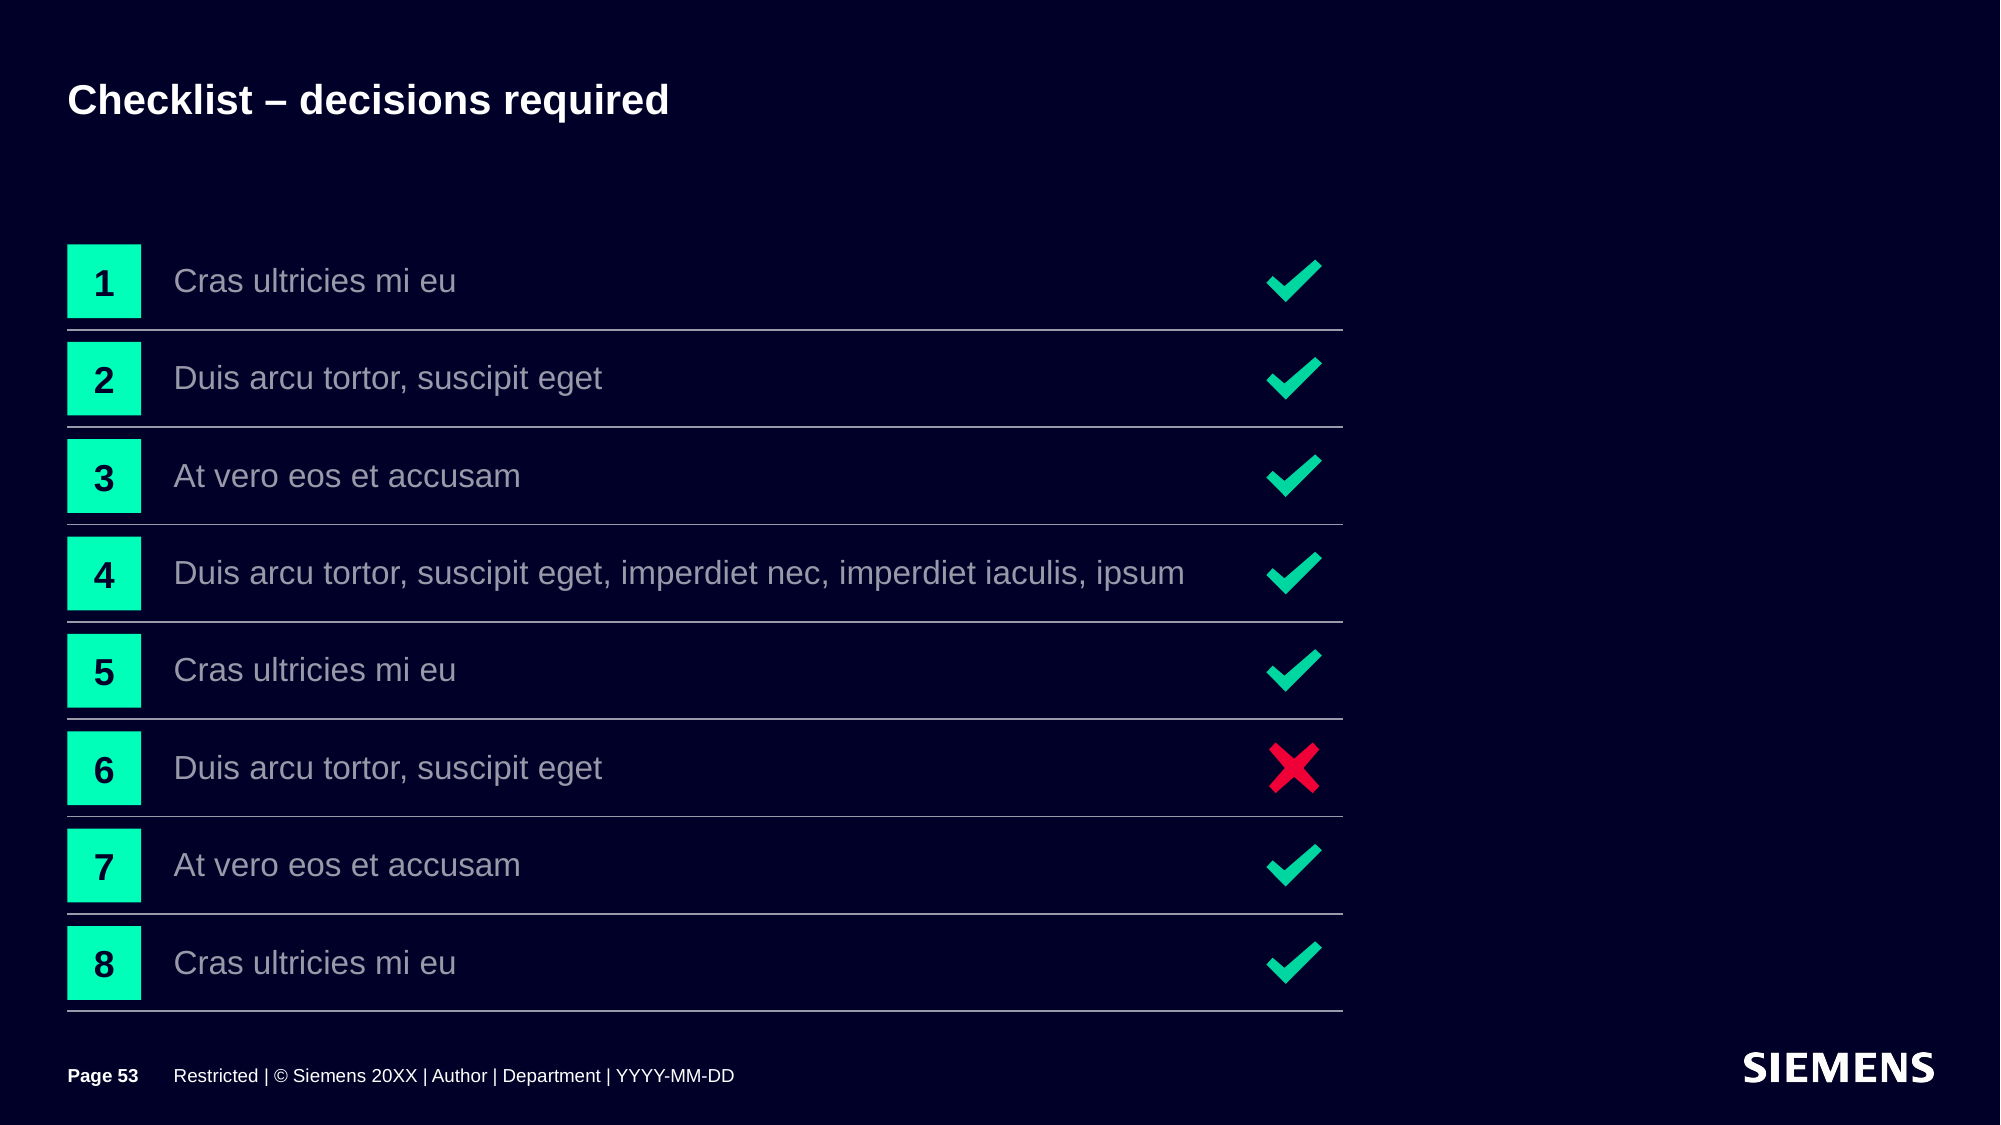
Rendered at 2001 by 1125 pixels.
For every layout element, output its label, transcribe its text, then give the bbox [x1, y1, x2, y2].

table_cell Cras ultricies mi eu [174, 623, 1245, 718]
table_header [67, 232, 174, 329]
table_cell [67, 525, 174, 621]
table_cell Duis arcu tortor, suscipit eget [174, 331, 1245, 426]
table_cell [67, 915, 174, 1010]
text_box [1245, 720, 1343, 816]
text_box 1 [67, 244, 142, 319]
text_box 6 [67, 731, 142, 806]
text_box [1245, 329, 1343, 426]
table_cell [67, 428, 174, 524]
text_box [1245, 232, 1343, 329]
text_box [1245, 524, 1343, 621]
table_header Cras ultricies mi eu [174, 232, 1245, 329]
text_box 7 [67, 828, 142, 903]
footer Restricted | © Siemens 20XX | Author | Department | YYYY-MM-DD [174, 1035, 1686, 1125]
table_cell At vero eos et accusam [174, 428, 1245, 524]
table_cell Cras ultricies mi eu [174, 915, 1245, 1010]
table_cell [67, 720, 174, 816]
table_cell At vero eos et accusam [174, 817, 1245, 913]
table_cell [67, 817, 174, 913]
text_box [1245, 621, 1343, 720]
title Checklist – decisions required [67, 78, 1686, 173]
table_cell Duis arcu tortor, suscipit eget [174, 720, 1245, 816]
table_cell Duis arcu tortor, suscipit eget, imperdiet nec, imperdiet iaculis, ipsum [174, 525, 1245, 621]
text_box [1245, 816, 1343, 913]
text_box 8 [67, 926, 142, 1000]
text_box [1245, 426, 1343, 524]
picture [1744, 1052, 1934, 1083]
text_box 2 [67, 341, 142, 416]
text_box 3 [67, 439, 142, 513]
text_box 4 [67, 536, 142, 611]
slide_number Page 53 [67, 1035, 174, 1125]
text_box 5 [67, 633, 142, 708]
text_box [1245, 913, 1343, 1012]
table_cell [67, 623, 174, 718]
table_cell [67, 331, 174, 426]
